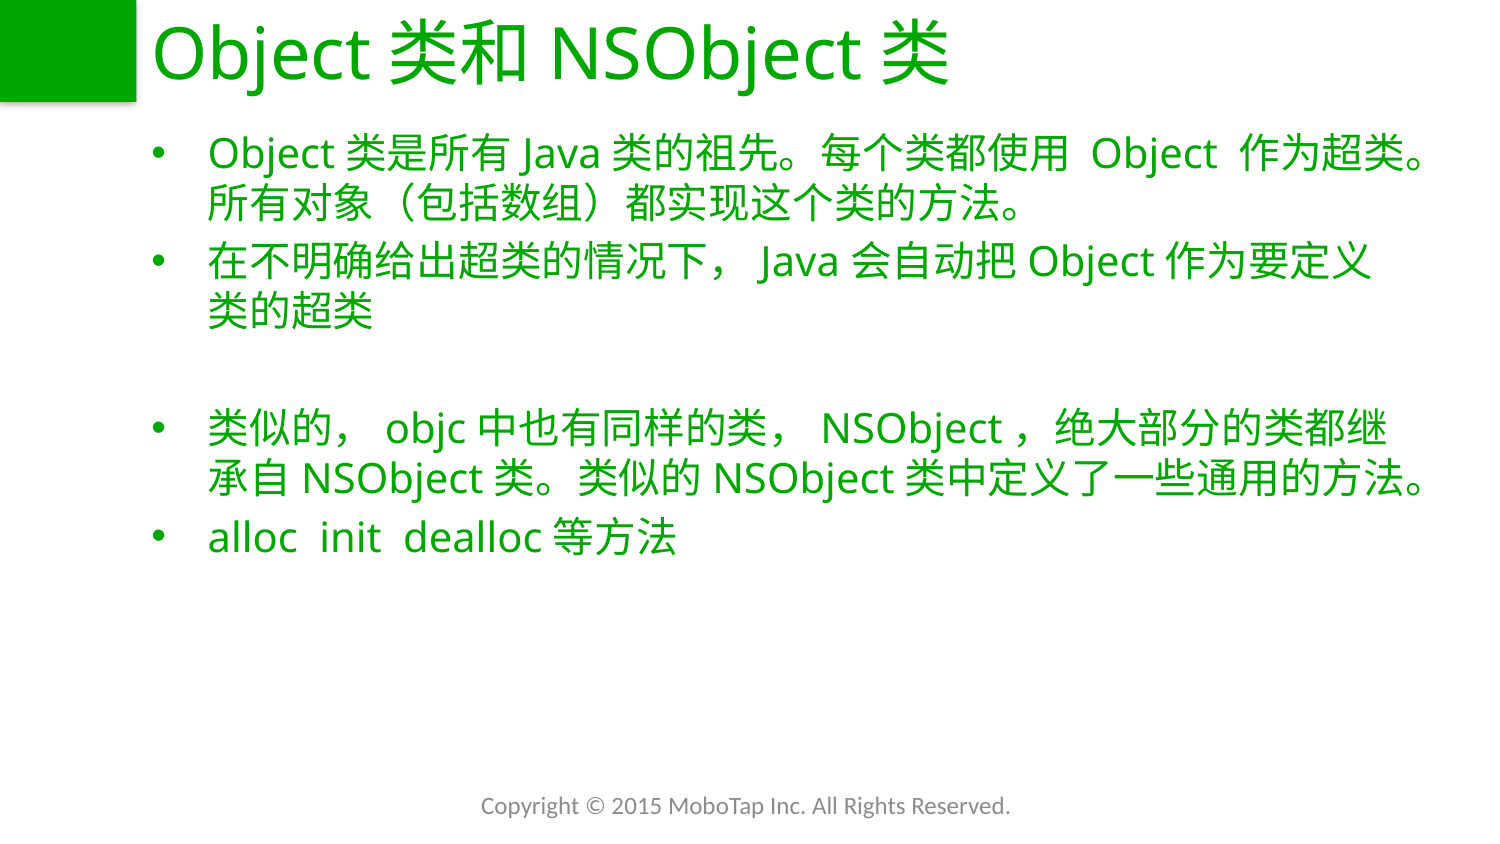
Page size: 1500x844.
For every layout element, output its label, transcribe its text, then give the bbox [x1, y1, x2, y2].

footer Copyright © 2015 MoboTap Inc. All Rights Reserved. [454, 782, 1046, 827]
list Object类是所有Java类的祖先。每个类都使用 Object 作为超类。所有对象（包括数组）都实现这个类的方法。 在不明确给出超类的情况下，Java会自动把Object作为要定义类的超类 类似的，objc中也有同样的类，NSObject，绝大部分的类都继承自NSObject类。类似的NSObject类中定义了一些通用的方法。 alloc init dealloc等方法 [136, 119, 1425, 768]
title Object类和NSObject类 [136, 0, 1424, 102]
